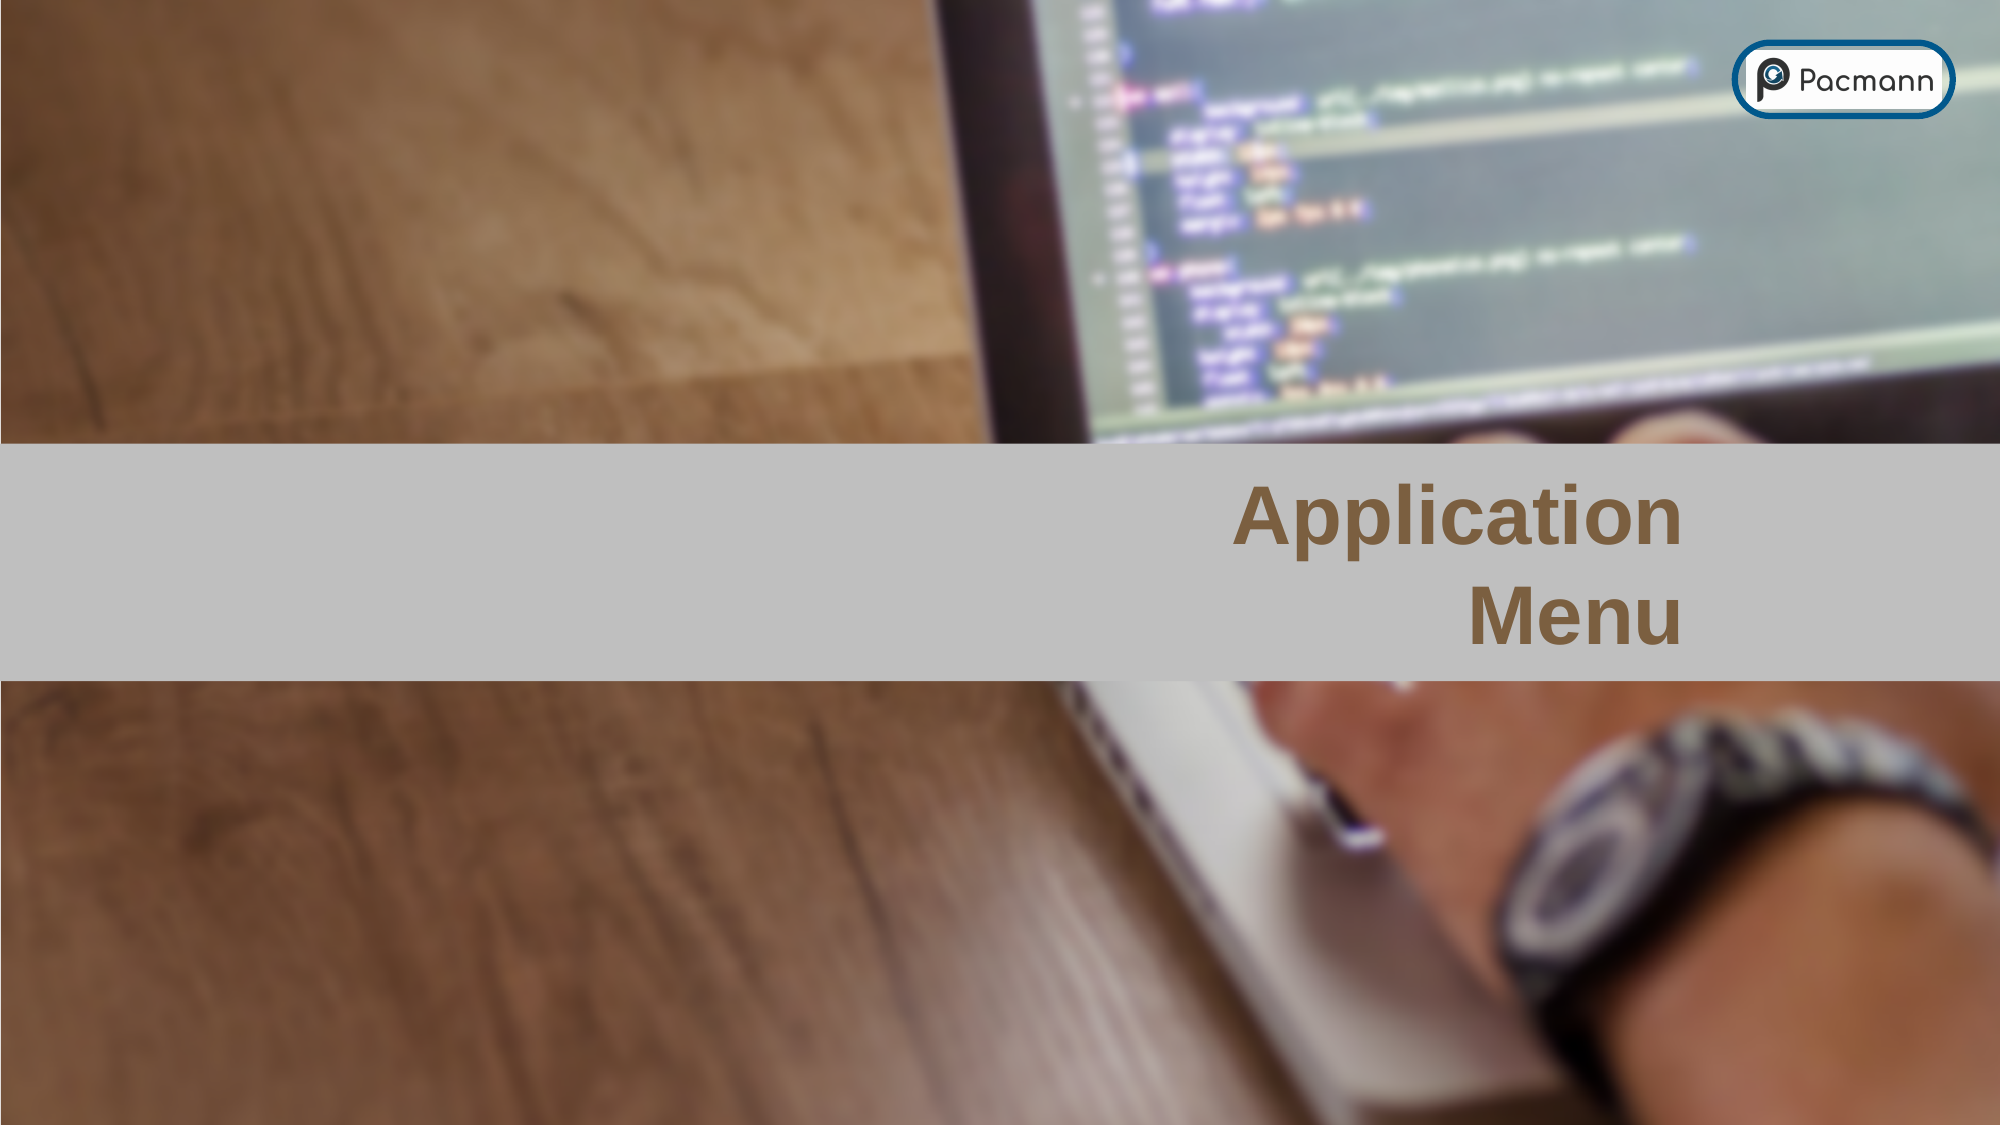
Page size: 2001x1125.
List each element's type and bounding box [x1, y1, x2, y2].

text_box [1734, 42, 1953, 116]
picture [0, 0, 2000, 1125]
